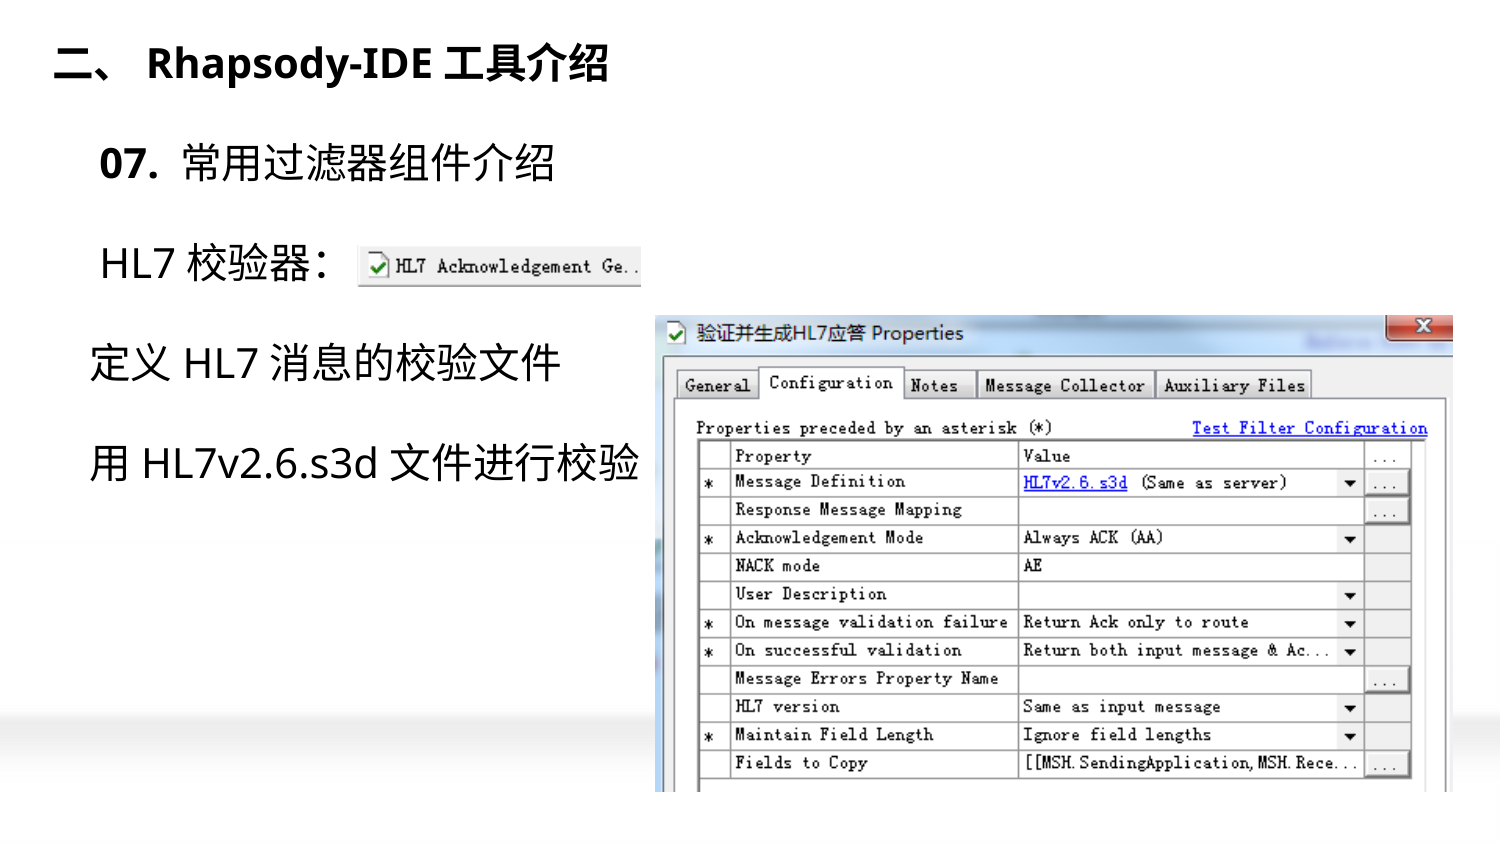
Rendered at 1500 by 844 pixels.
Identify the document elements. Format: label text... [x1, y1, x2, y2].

title 二、Rhapsody-IDE工具介绍 07. 常用过滤器组件介绍 HL7校验器： 定义HL7消息的校验文件 用HL7v2.6.s3d文件进行校验 [37, 29, 1388, 824]
picture [0, 315, 1500, 844]
picture [356, 245, 641, 287]
